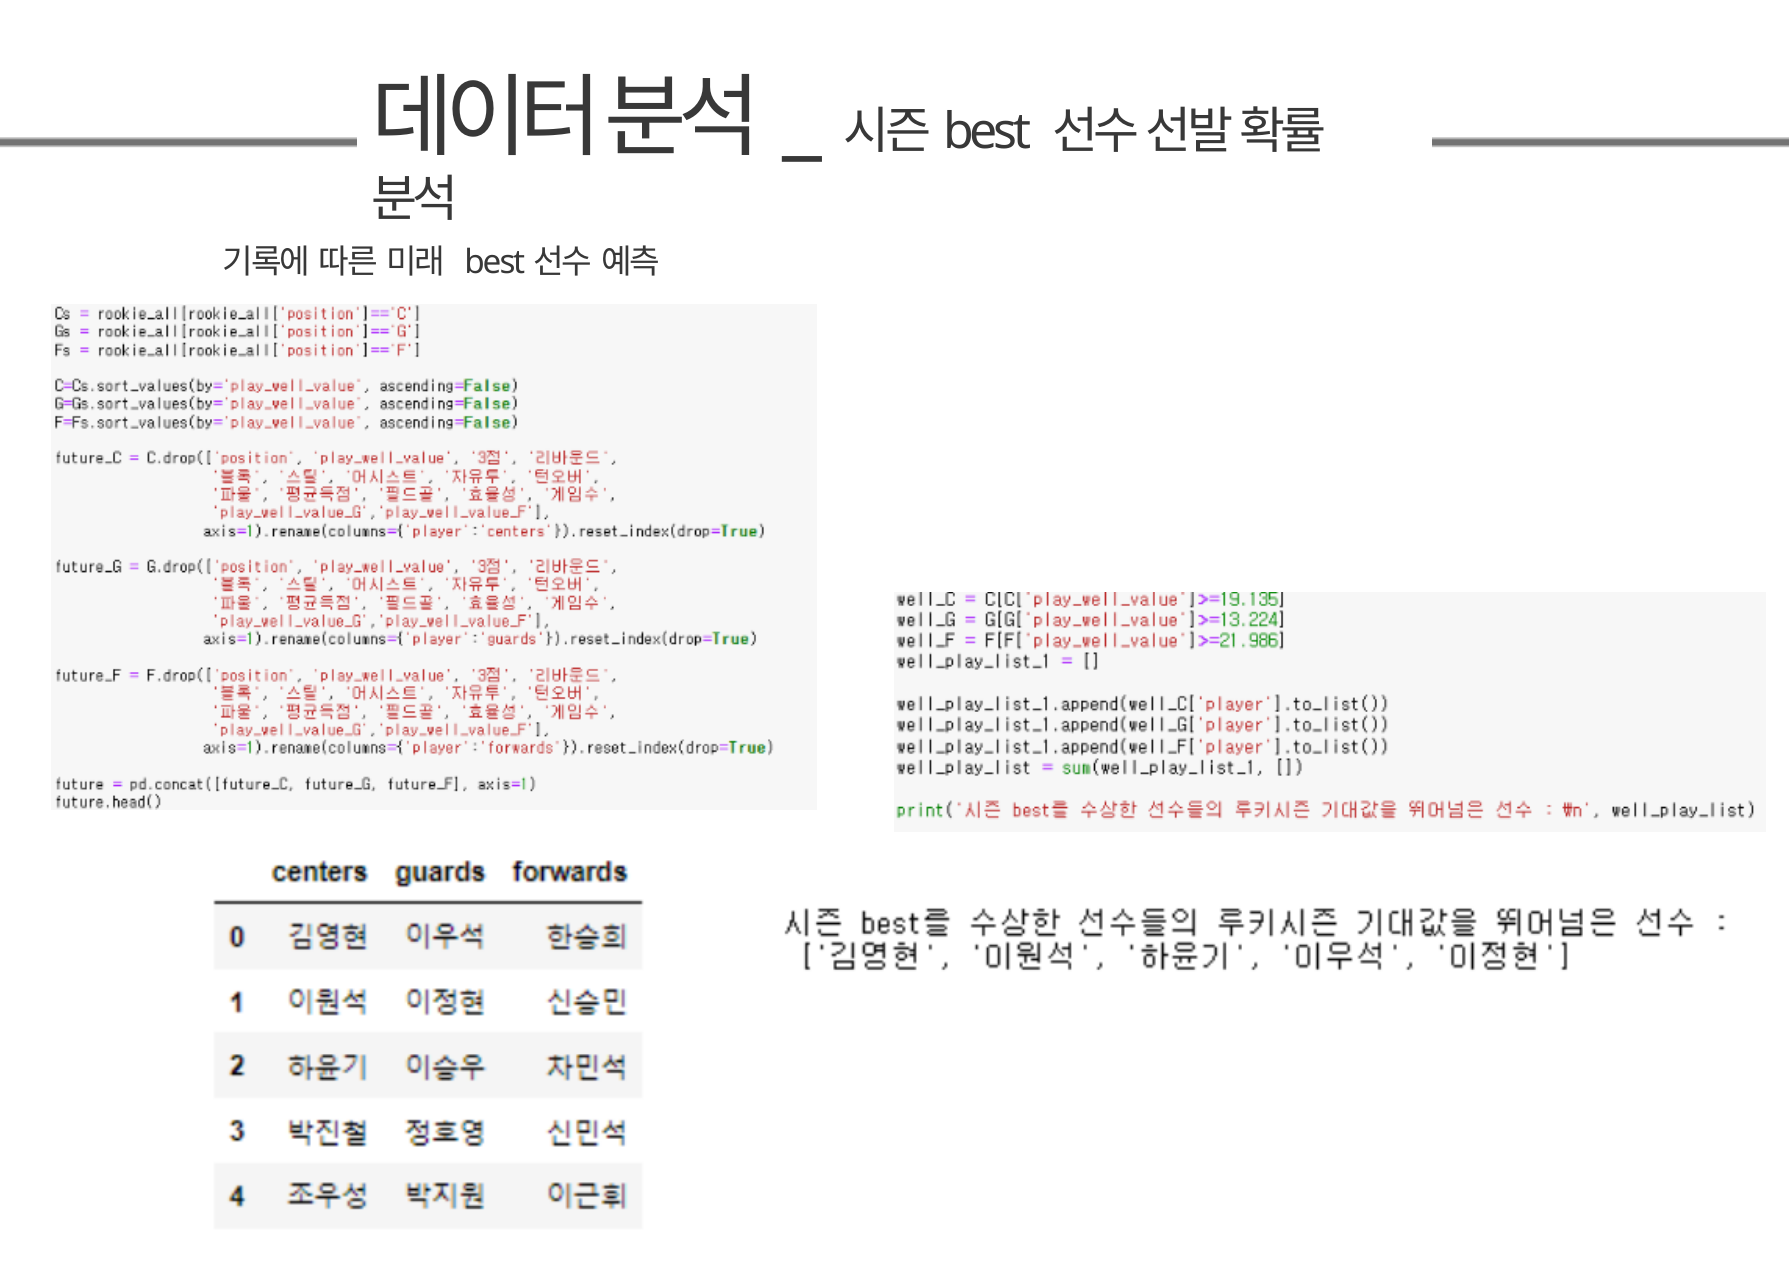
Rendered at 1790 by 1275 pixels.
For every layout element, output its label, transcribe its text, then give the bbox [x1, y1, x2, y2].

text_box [50, 304, 817, 811]
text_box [0, 126, 357, 158]
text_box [779, 898, 1766, 981]
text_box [894, 591, 1766, 833]
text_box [192, 831, 675, 1239]
text_box 데이터 분석_시즌best 선수 선발 확률 분석 [356, 51, 1433, 234]
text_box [1432, 126, 1790, 158]
text_box 기록에 따른 미래 best선수 예측 [207, 232, 885, 288]
